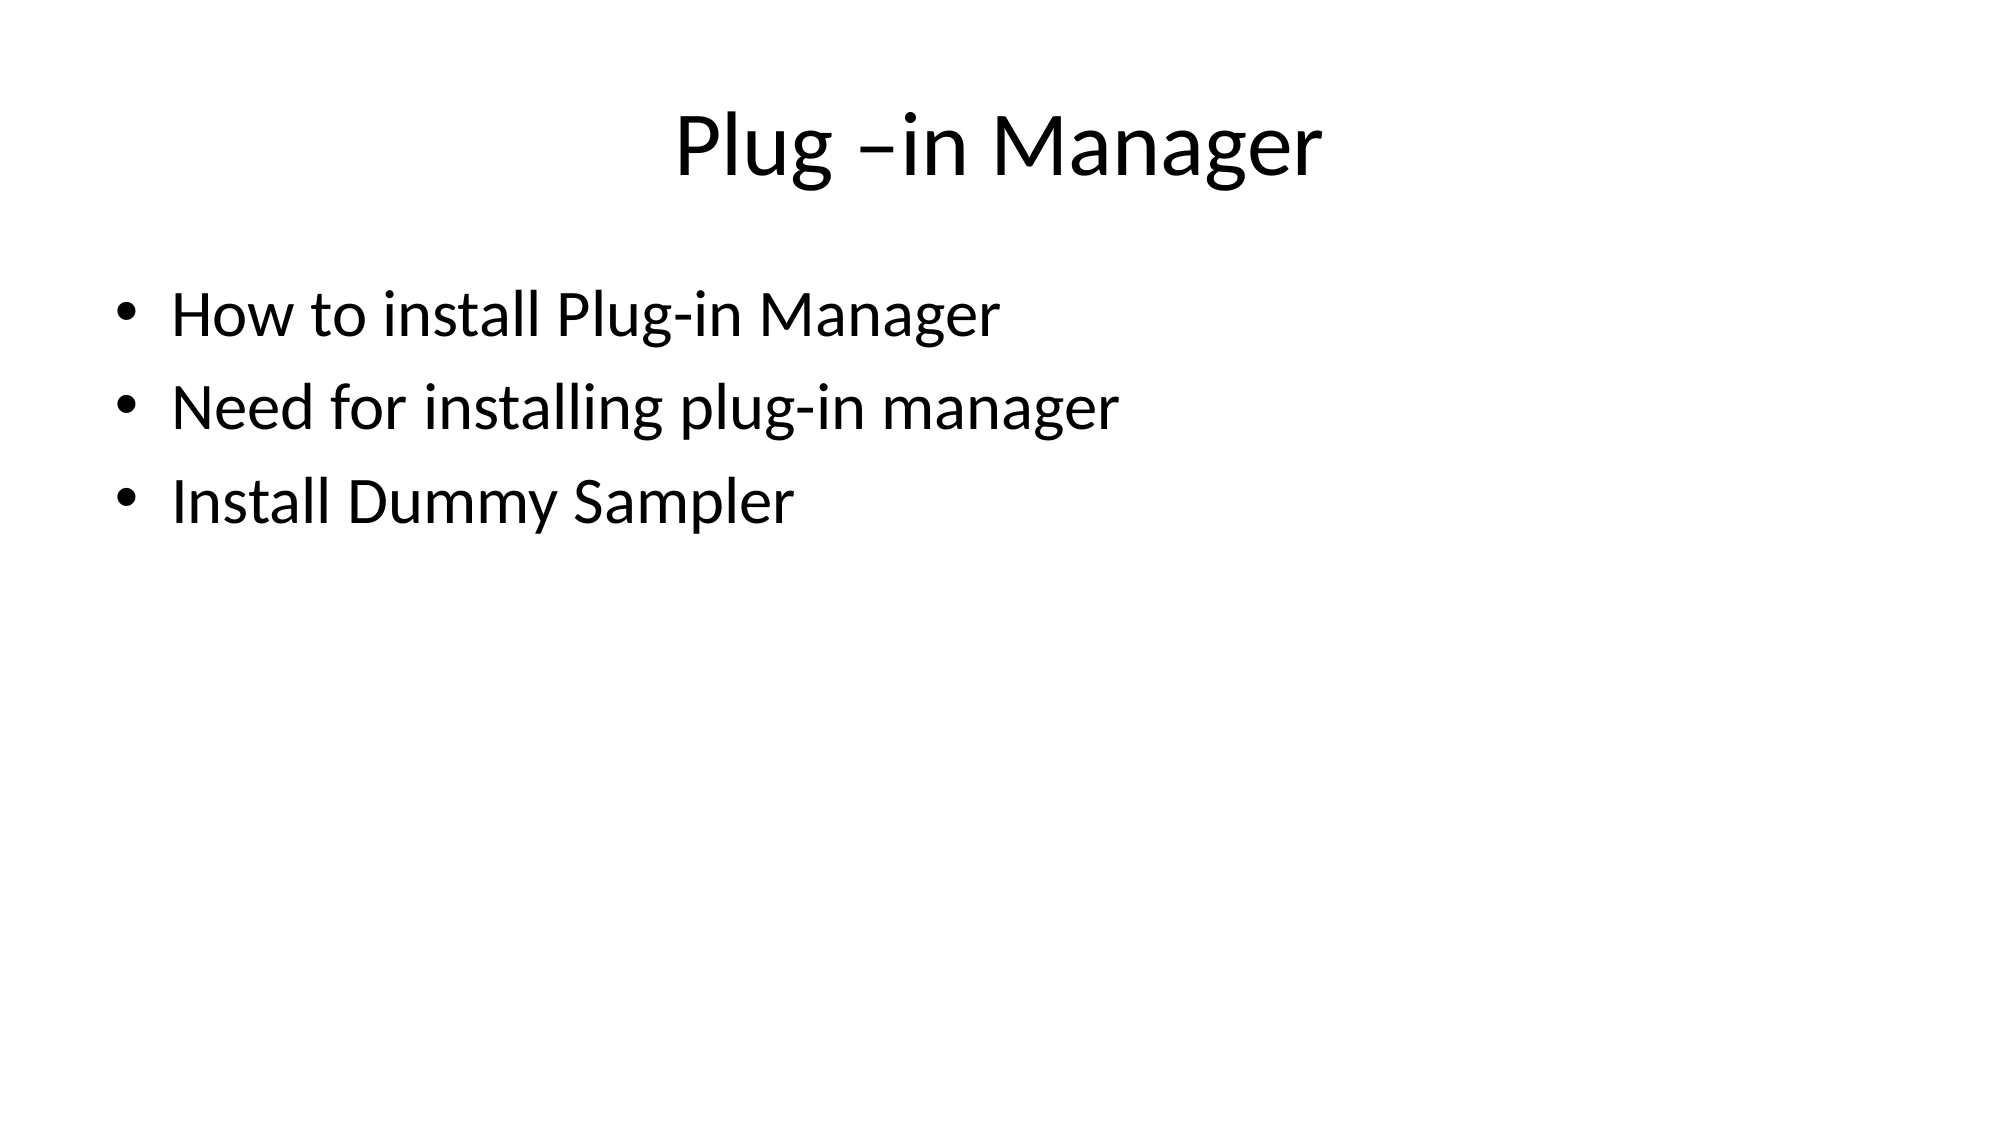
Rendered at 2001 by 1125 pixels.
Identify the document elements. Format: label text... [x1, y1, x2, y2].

title Plug –in Manager [99, 45, 1900, 233]
list How to install Plug-in Manager Need for installing plug-in manager Install Dummy Sampler [99, 262, 1900, 1005]
